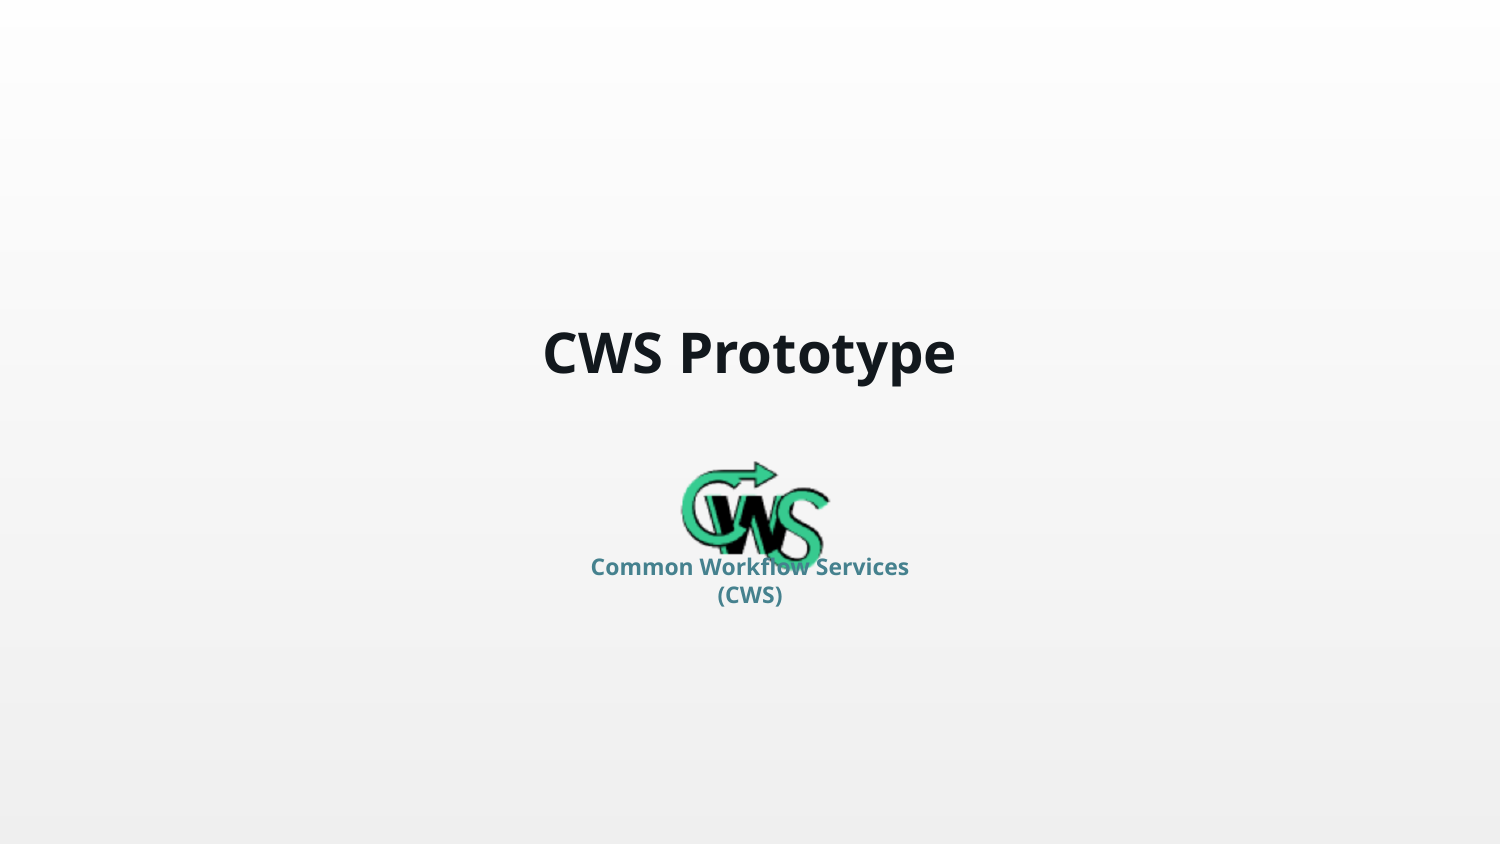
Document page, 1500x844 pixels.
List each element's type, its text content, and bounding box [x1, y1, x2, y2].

text_box Common Workflow Services (CWS) [552, 547, 948, 614]
picture [673, 435, 837, 598]
title CWS Prototype [112, 267, 1388, 436]
